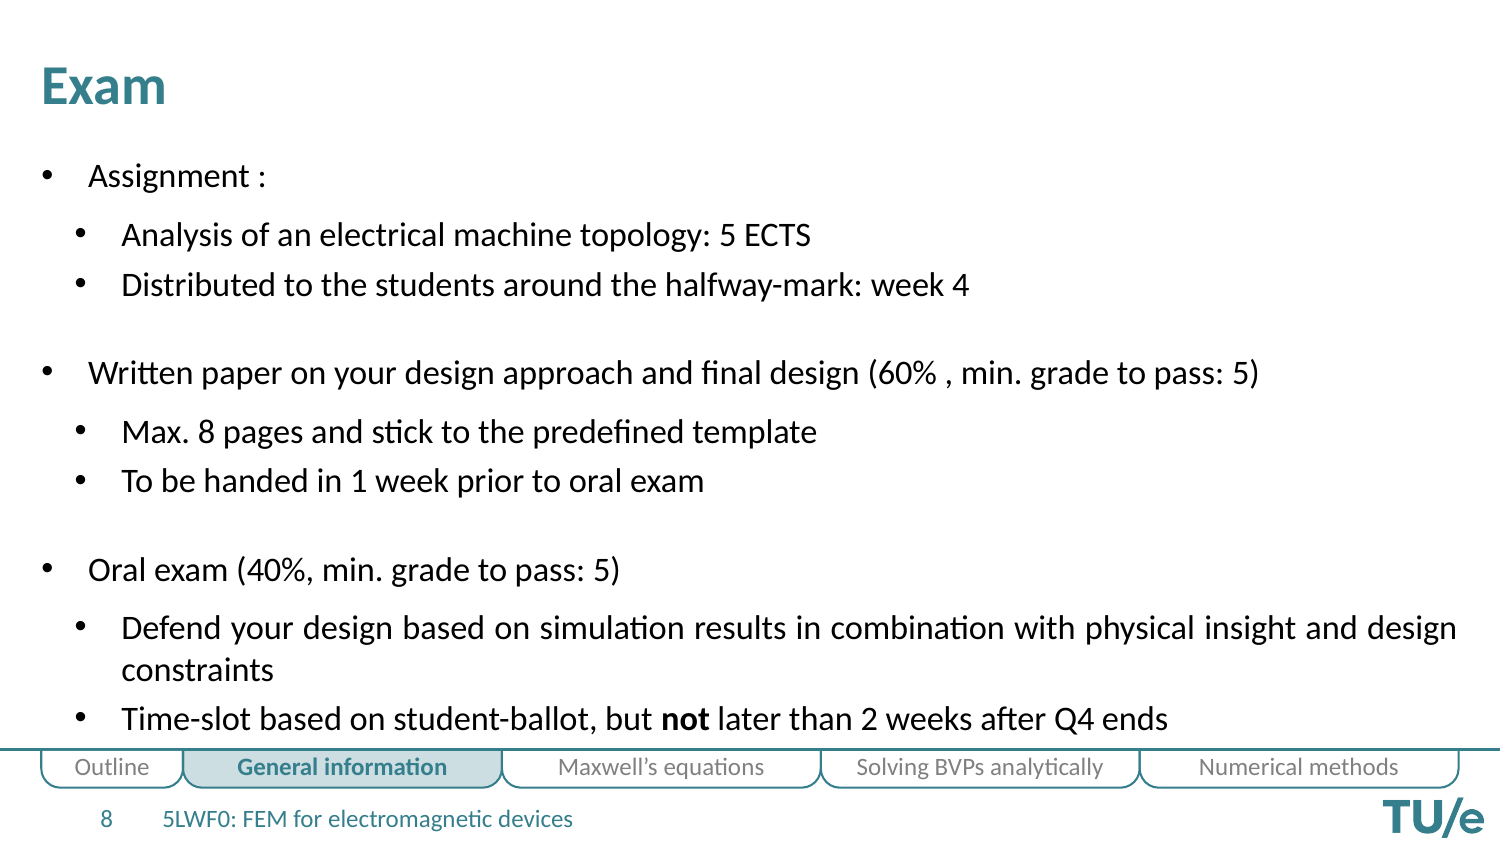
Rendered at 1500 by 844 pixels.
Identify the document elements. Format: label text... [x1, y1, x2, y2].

title Exam [41, 59, 1459, 124]
slide_number 8 [100, 802, 163, 841]
list Assignment : Analysis of an electrical machine topology: 5 ECTS Distributed to the students around the halfway-mark: week 4 Written paper on your design approach and final design (60% , min. grade to pass: 5) Max. 8 pages and stick to the predefined template To be handed in 1 week prior to oral exam Oral exam (40%, min. grade to pass: 5) Defend your design based on simulation results in combination with physical insight and design constraints Time-slot based on student-ballot, but not later than 2 weeks after Q4 ends [41, 153, 1459, 745]
footer 5LWF0: FEM for electromagnetic devices [163, 802, 1160, 841]
